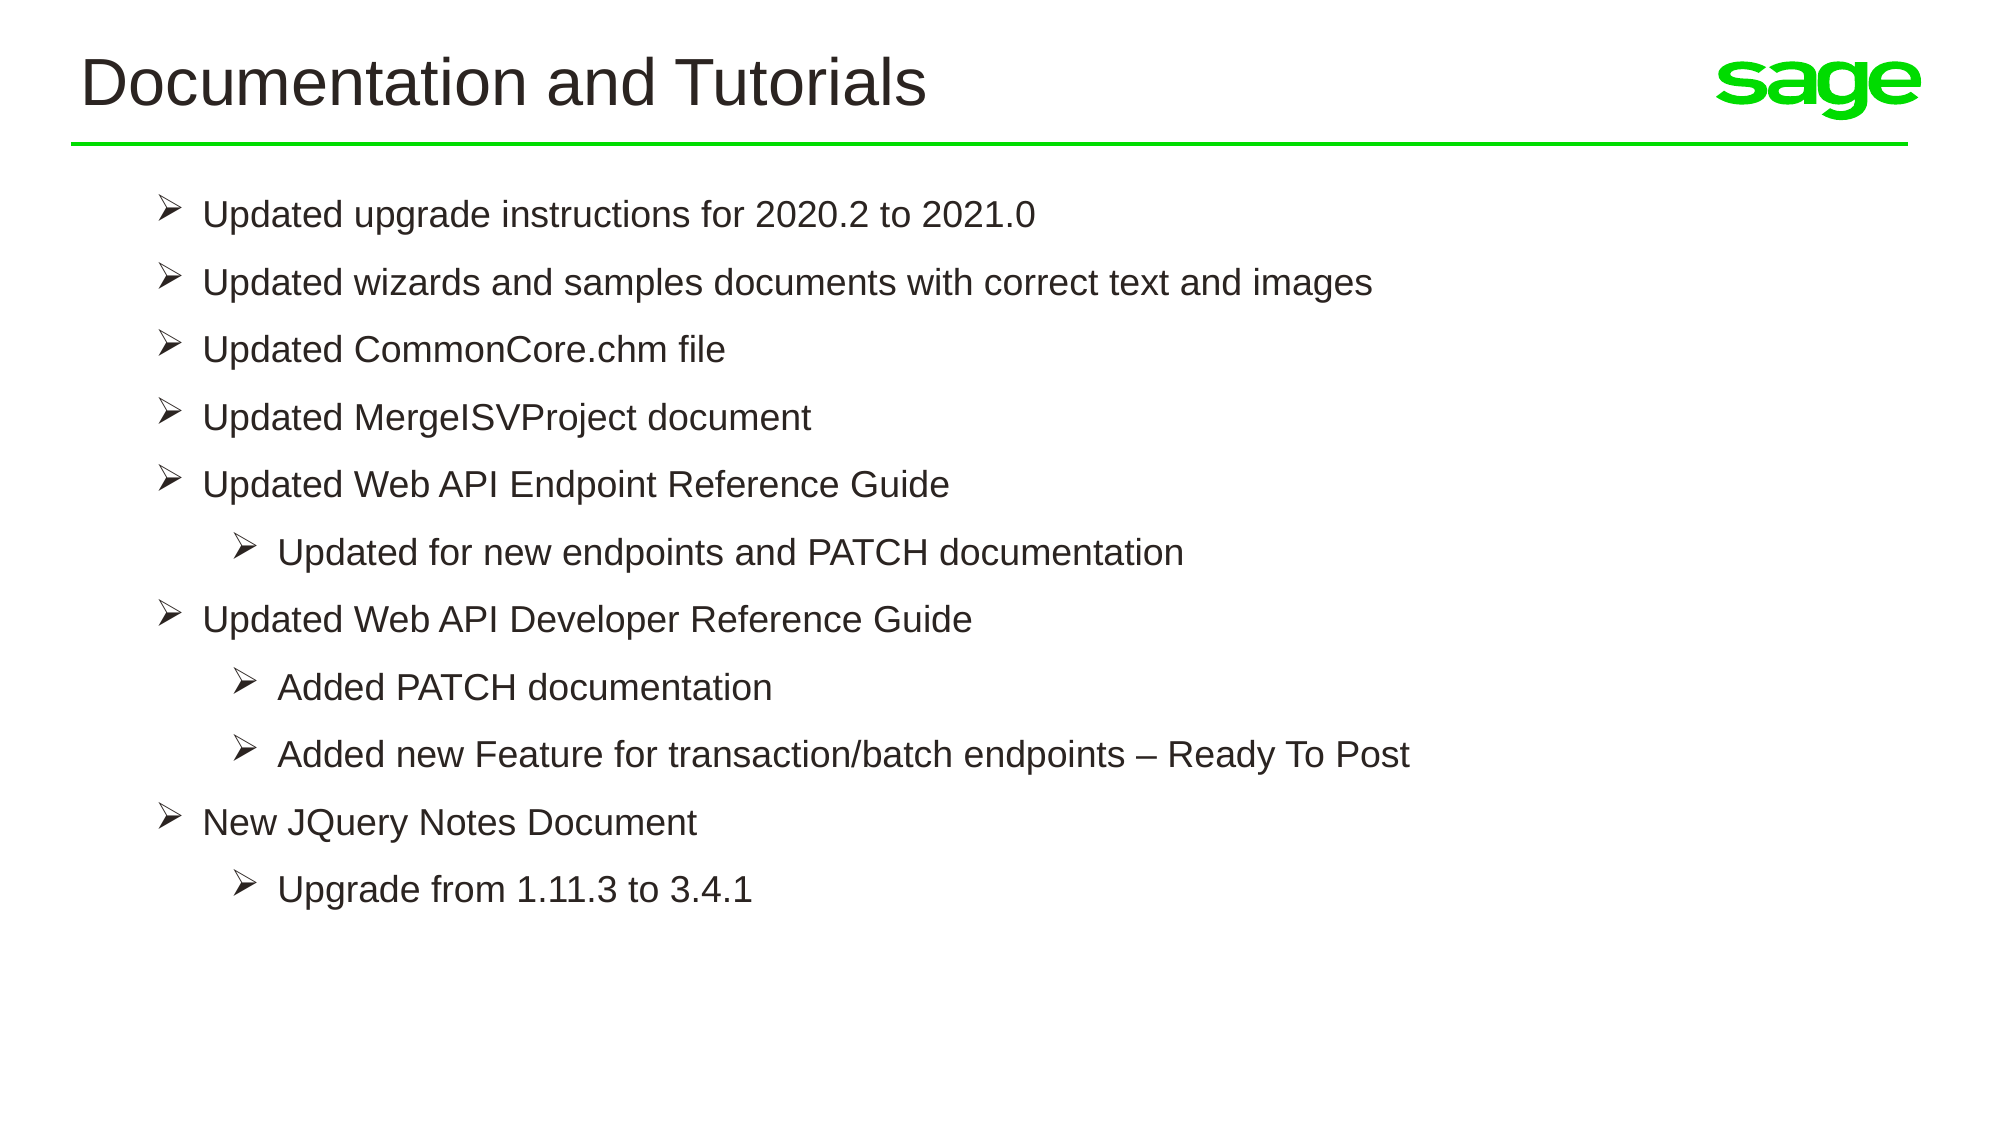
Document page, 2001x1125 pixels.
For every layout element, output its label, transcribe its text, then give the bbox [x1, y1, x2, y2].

text_box Updated upgrade instructions for 2020.2 to 2021.0 Updated wizards and samples documents with correct text and images Updated CommonCore.chm file Updated MergeISVProject document Updated Web API Endpoint Reference Guide Updated for new endpoints and PATCH documentation Updated Web API Developer Reference Guide Added PATCH documentation Added new Feature for transaction/batch endpoints – Ready To Post New JQuery Notes Document Upgrade from 1.11.3 to 3.4.1 [65, 160, 1773, 1125]
text_box Documentation and Tutorials [65, 31, 1309, 126]
